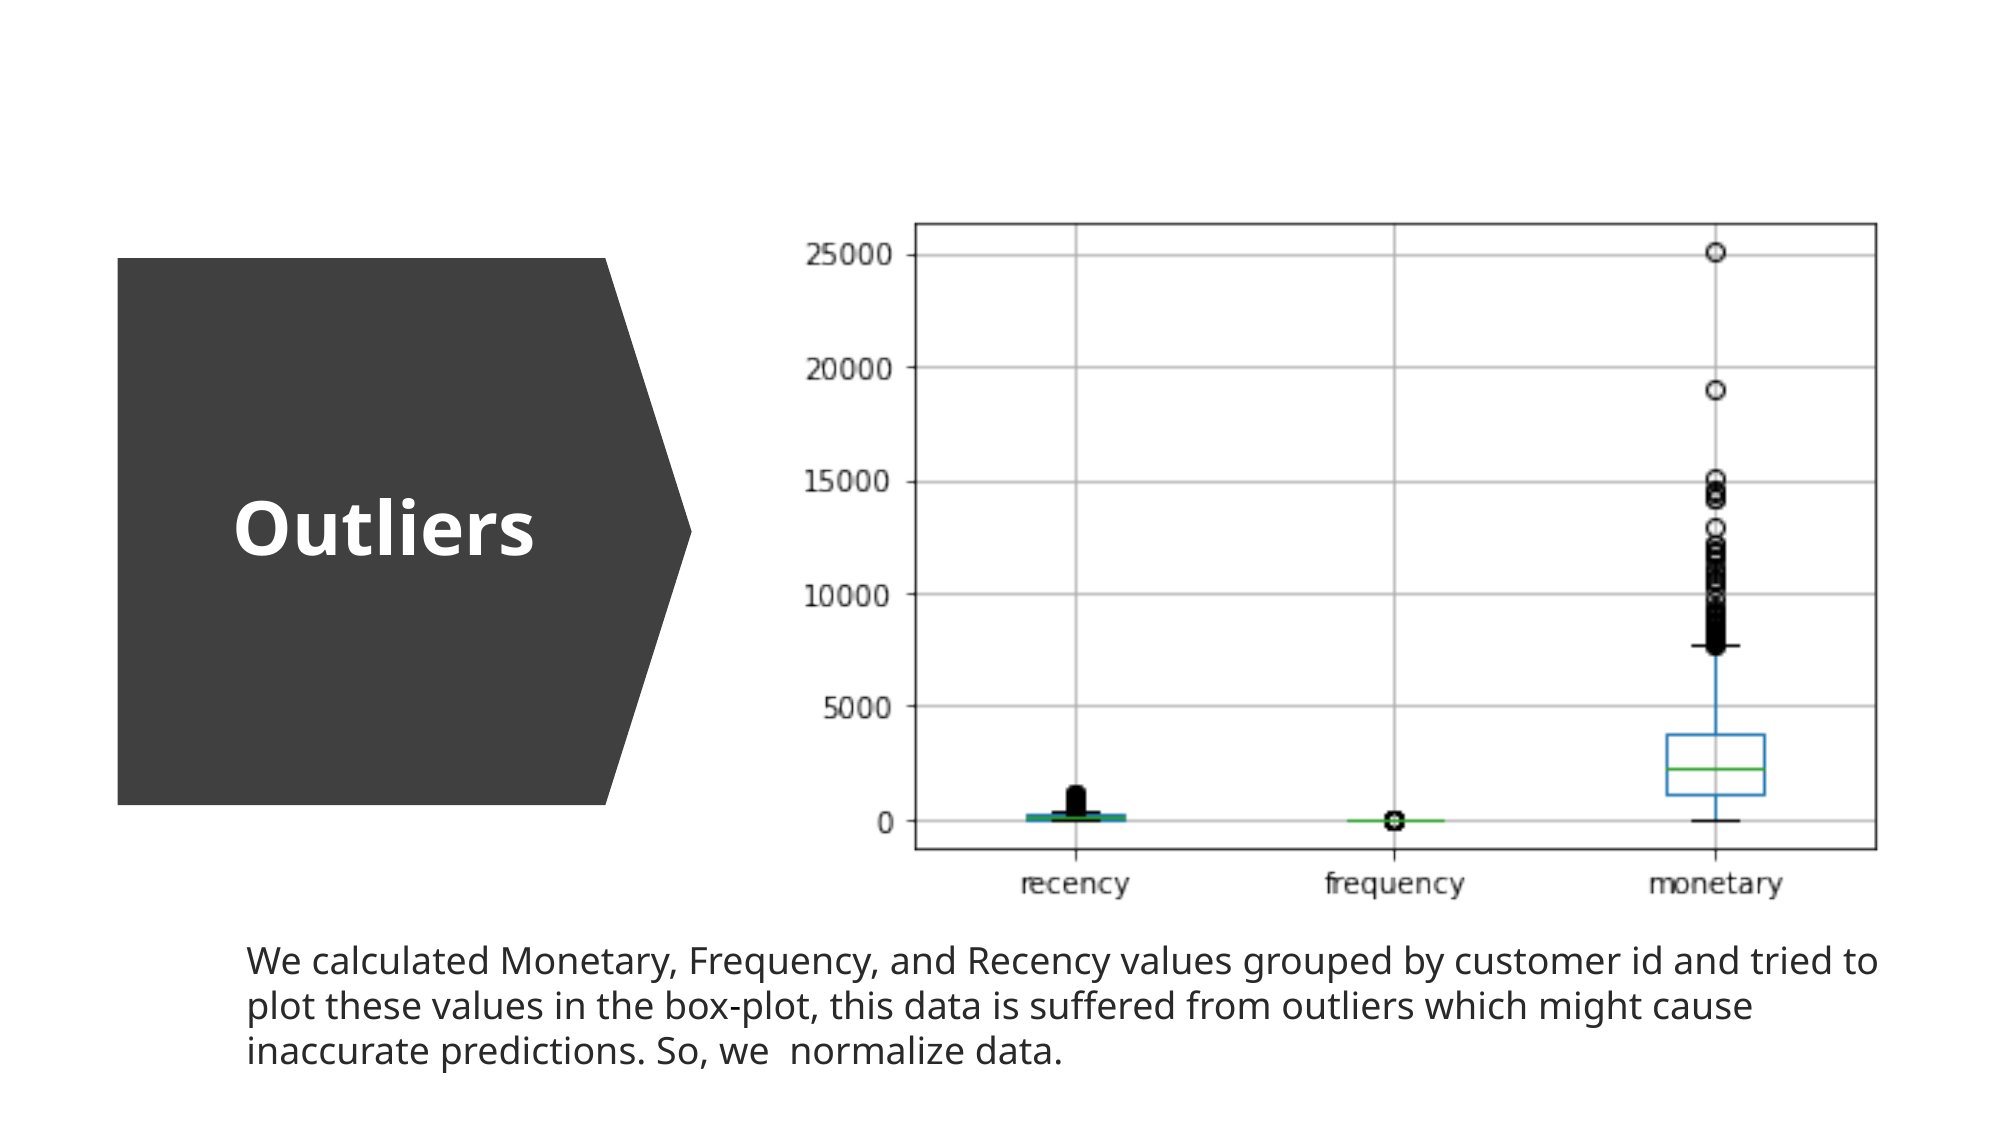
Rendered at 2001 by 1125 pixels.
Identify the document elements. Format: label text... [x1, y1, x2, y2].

title Outliers [168, 322, 601, 741]
text_box We calculated Monetary, Frequency, and Recency values grouped by customer id and tried to plot these values in the box-plot, this data is suffered from outliers which might cause inaccurate predictions. So, we normalize data. [231, 929, 1921, 1079]
picture [783, 206, 1896, 918]
text_box [116, 257, 693, 807]
